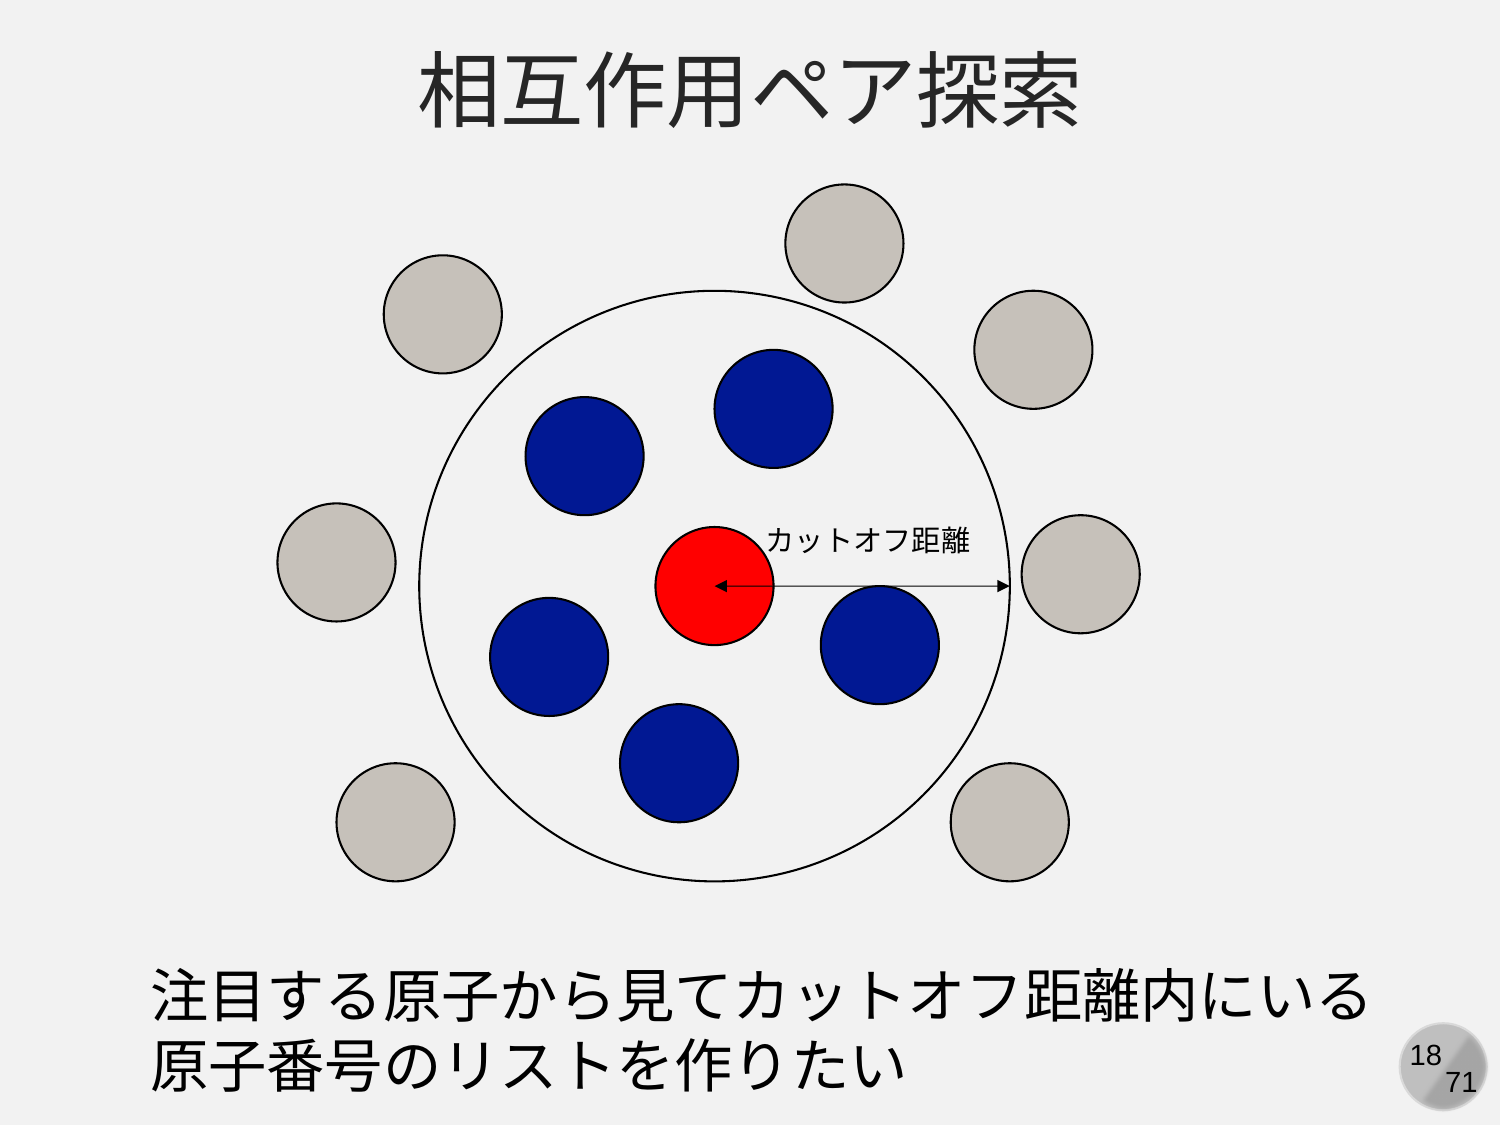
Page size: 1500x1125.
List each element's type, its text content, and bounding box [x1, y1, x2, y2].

text_box [276, 502, 397, 623]
text_box [973, 289, 1094, 410]
text_box [949, 762, 1070, 883]
list 相互作用ペア探索 [0, 31, 1500, 155]
text_box 注目する原子から見てカットオフ距離内にいる原子番号のリストを作りたい [135, 952, 1400, 1107]
text_box [1020, 514, 1141, 635]
text_box [524, 396, 645, 517]
text_box [713, 348, 834, 469]
text_box [335, 762, 456, 883]
text_box [654, 525, 775, 647]
text_box [819, 587, 940, 706]
text_box [382, 254, 503, 375]
text_box [784, 183, 905, 304]
text_box [618, 703, 740, 824]
text_box カットオフ距離 [750, 515, 986, 565]
text_box [418, 289, 1011, 883]
text_box [489, 596, 610, 718]
